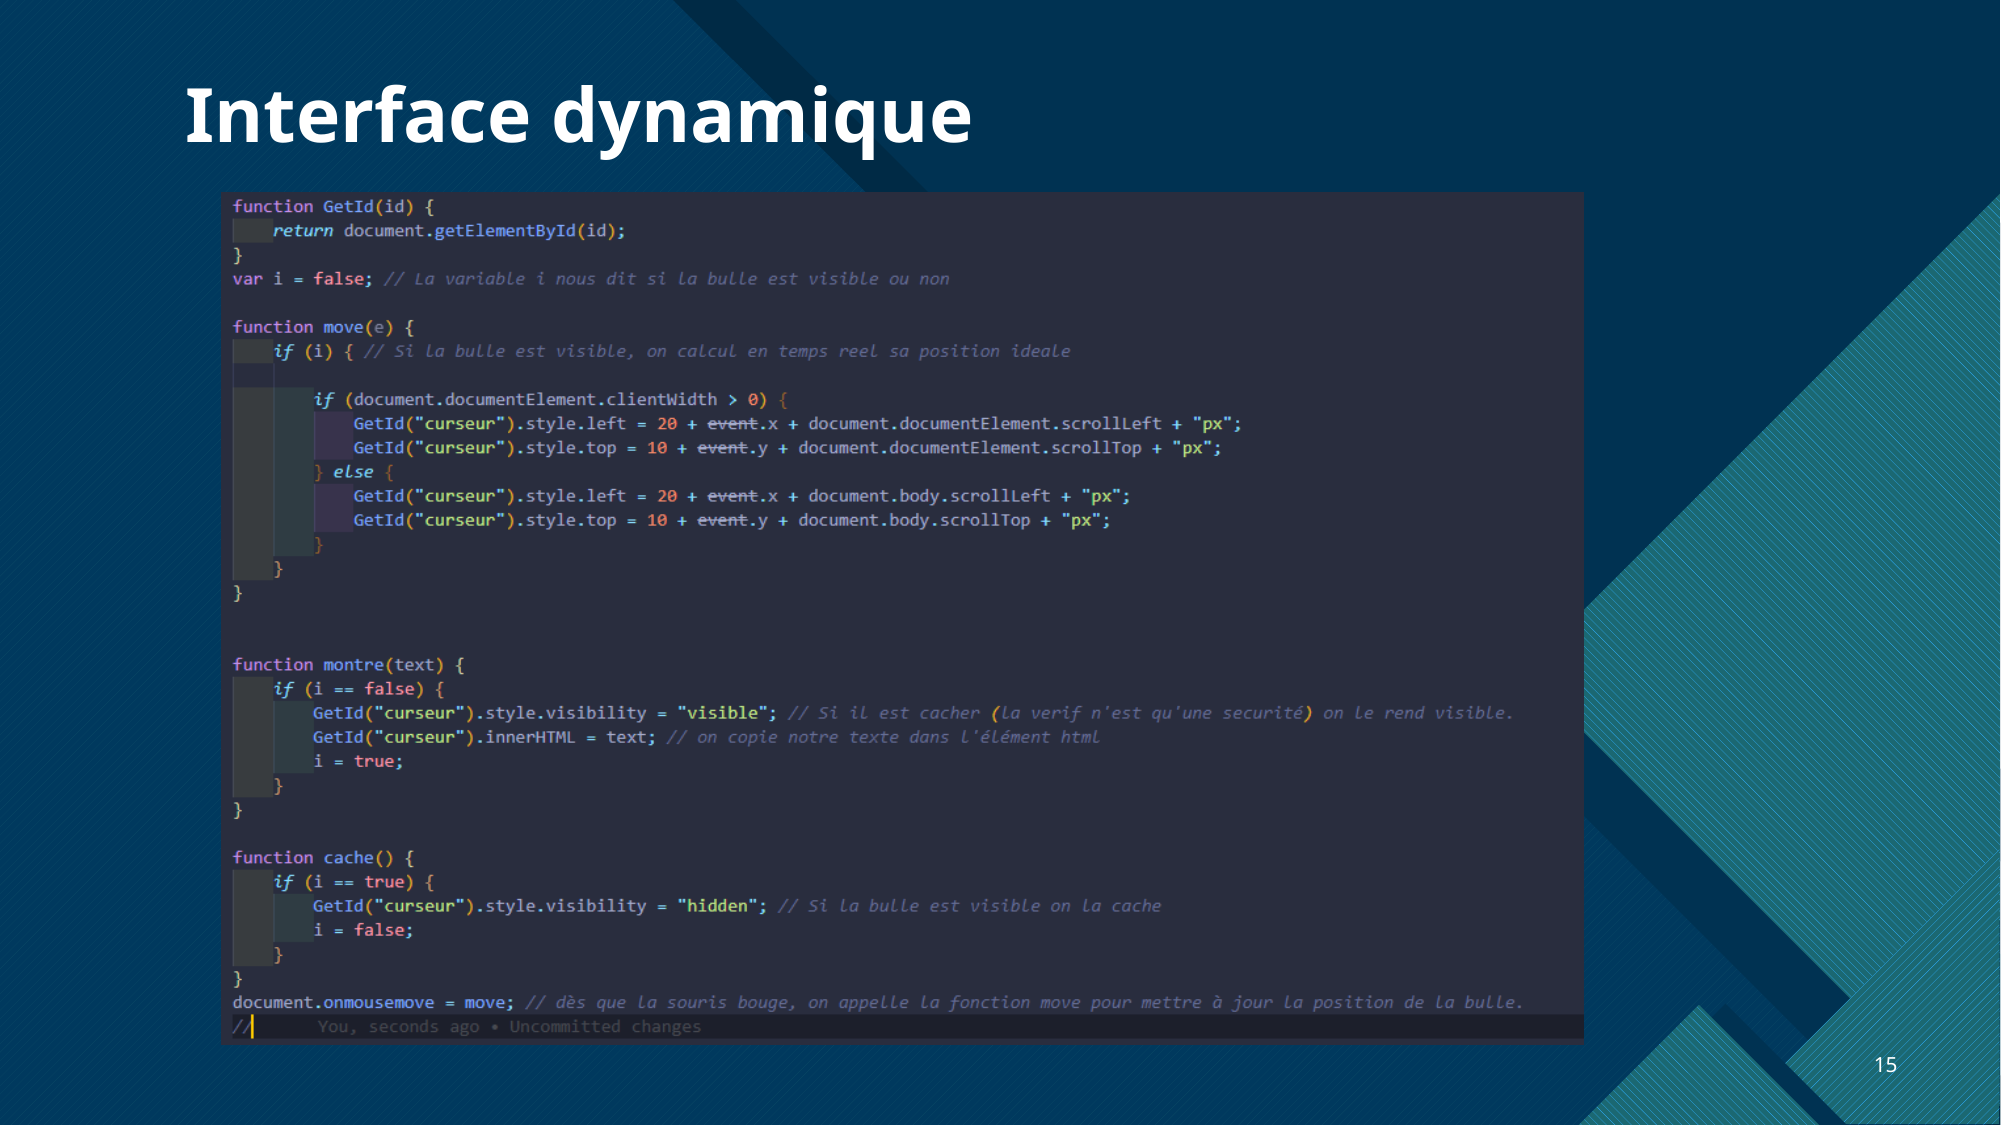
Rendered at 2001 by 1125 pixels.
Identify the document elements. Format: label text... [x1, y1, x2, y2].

picture [221, 192, 1584, 1045]
slide_number 15 [1845, 1035, 1913, 1096]
title Interface dynamique [170, 70, 1448, 167]
list Partie mobile [1584, 522, 2001, 1064]
